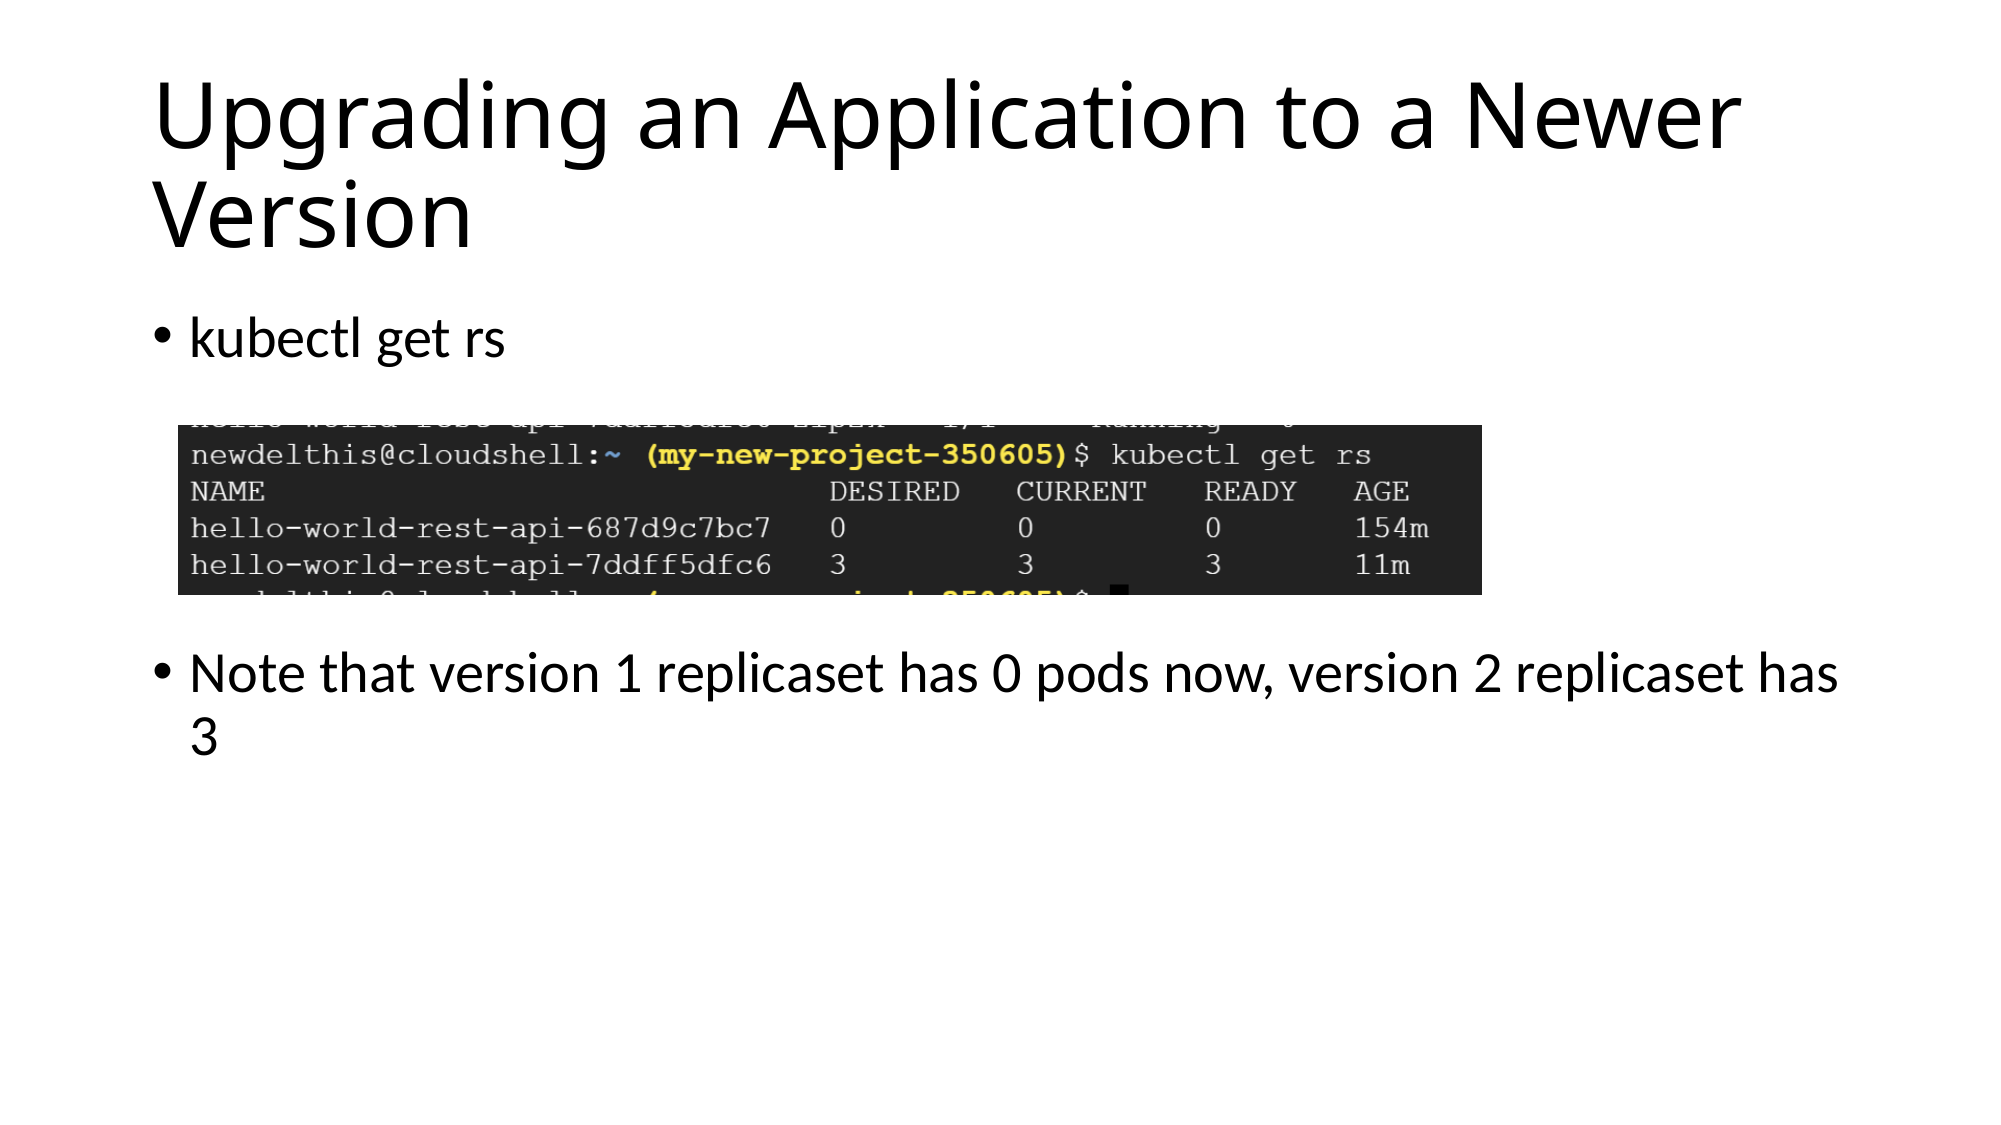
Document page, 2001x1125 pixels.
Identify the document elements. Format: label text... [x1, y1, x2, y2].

title Upgrading an Application to a Newer Version [137, 59, 1863, 278]
picture [178, 425, 1482, 595]
list kubectl get rs Note that version 1 replicaset has 0 pods now, version 2 replicaset has 3 [137, 299, 1863, 1014]
